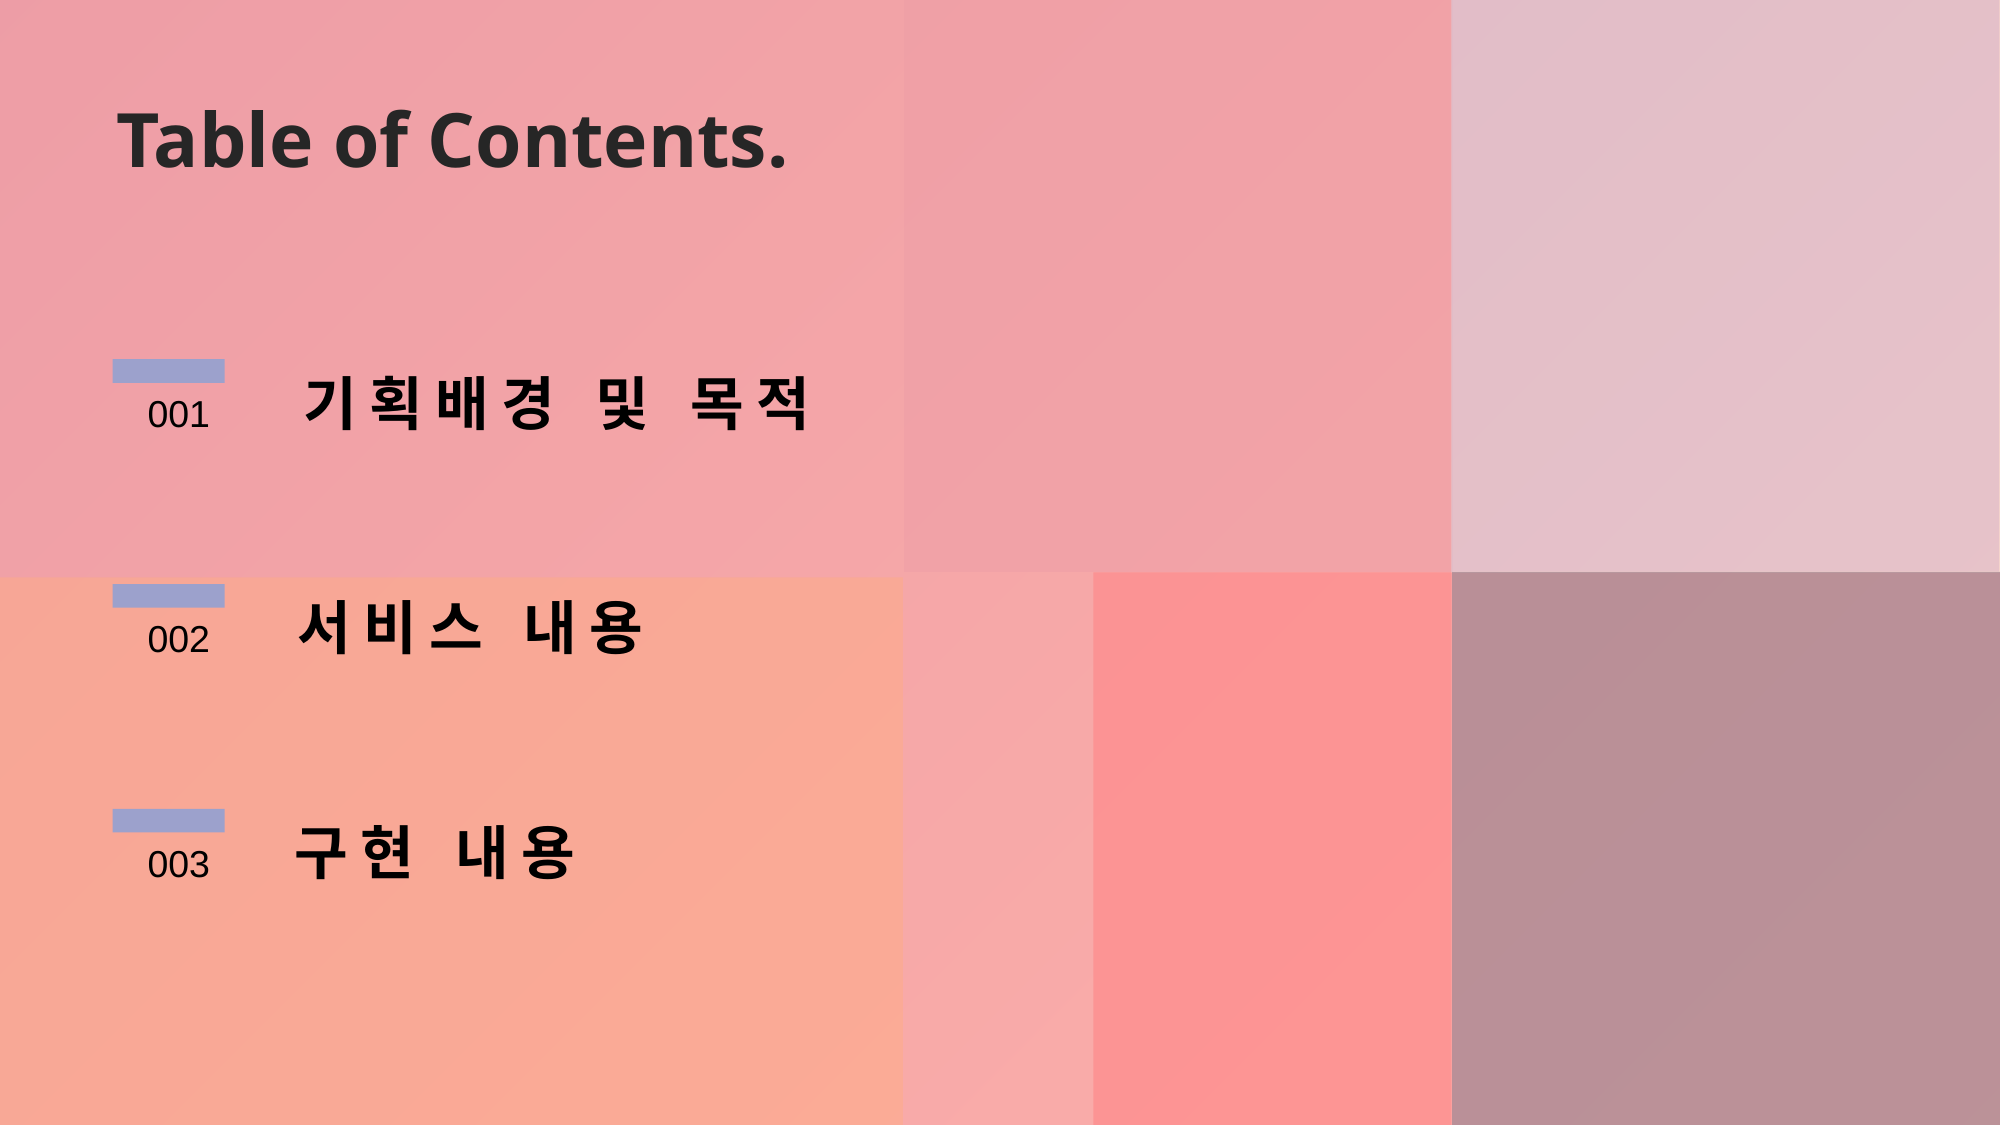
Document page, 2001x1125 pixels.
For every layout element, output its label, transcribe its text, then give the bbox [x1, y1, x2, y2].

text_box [112, 584, 678, 670]
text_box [112, 808, 608, 895]
text_box [1451, 0, 2000, 573]
text_box Table of Contents. [101, 84, 804, 190]
text_box [0, 576, 904, 1125]
text_box [1451, 573, 2000, 1125]
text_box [112, 359, 851, 446]
text_box [0, 0, 1451, 1125]
